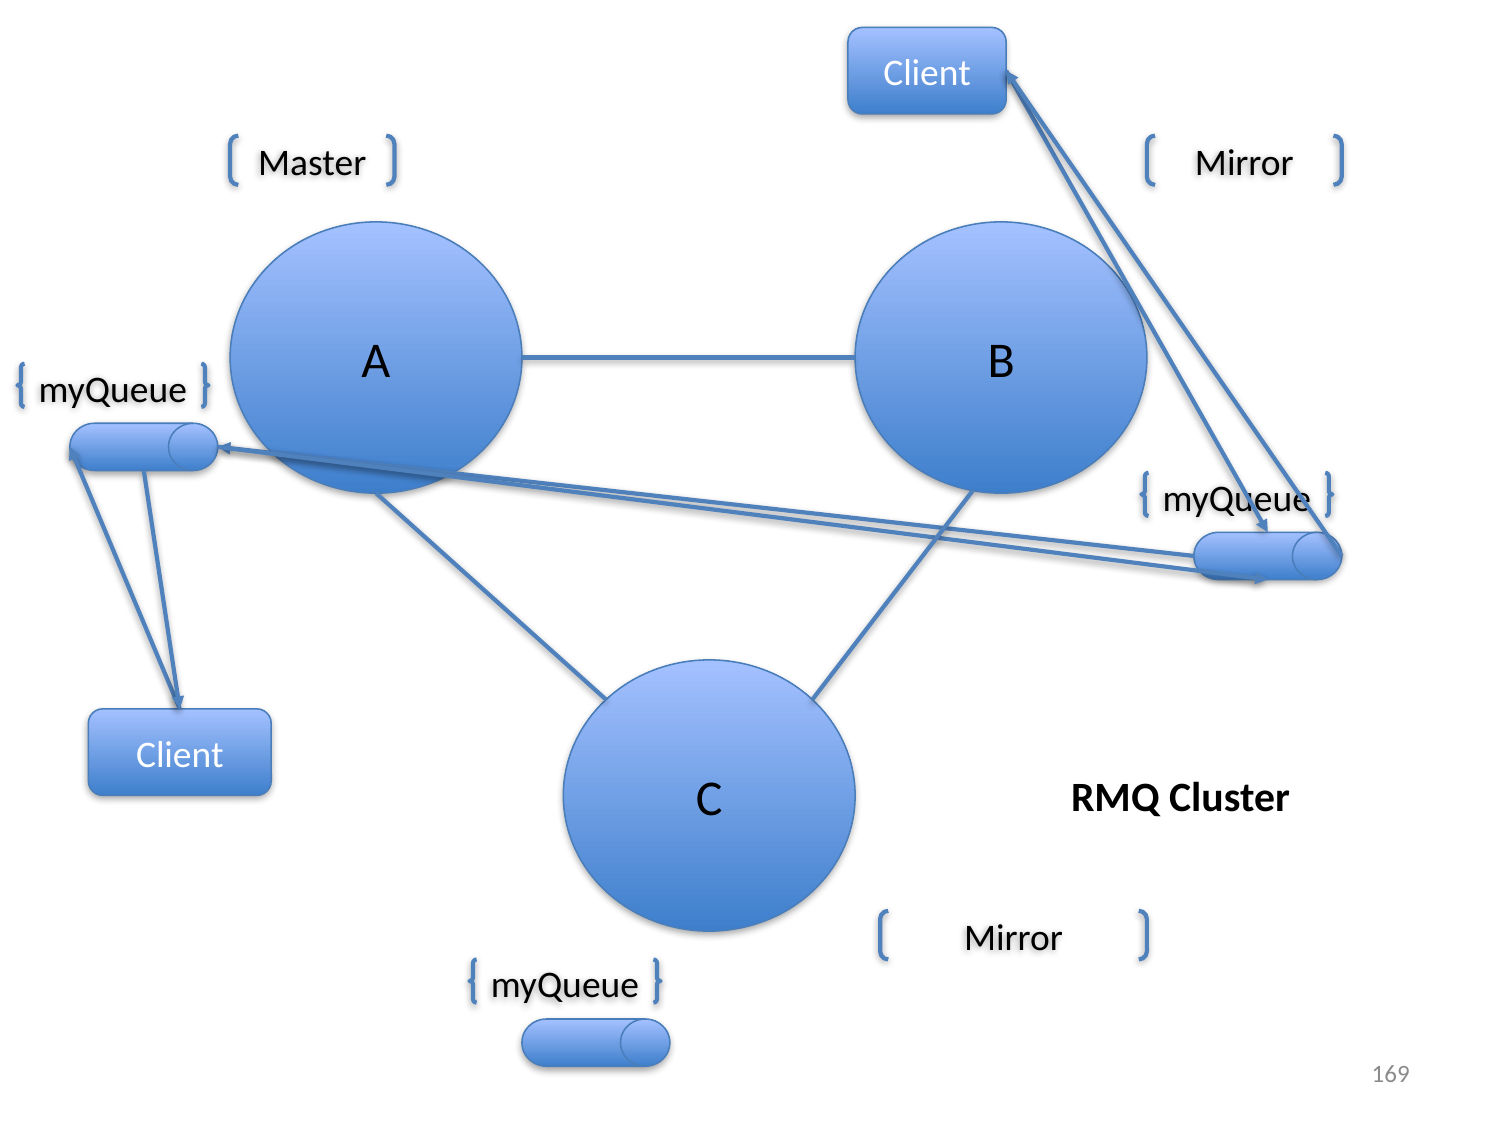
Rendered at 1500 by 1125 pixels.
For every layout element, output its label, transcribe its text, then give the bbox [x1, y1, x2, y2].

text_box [1005, 70, 1342, 557]
text_box Master [227, 133, 397, 187]
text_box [812, 490, 974, 700]
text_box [69, 446, 168, 710]
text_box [375, 588, 607, 700]
text_box [1272, 565, 1341, 581]
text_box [143, 470, 181, 710]
text_box myQueue [15, 361, 211, 409]
slide_number 169 [1074, 1042, 1425, 1103]
text_box Client [847, 26, 1007, 115]
text_box A [229, 221, 523, 444]
text_box Mirror [878, 908, 1150, 962]
text_box C [562, 659, 856, 932]
text_box RMQ Cluster [1019, 762, 1342, 828]
text_box [69, 422, 219, 445]
text_box myQueue [467, 957, 663, 1005]
text_box Client [87, 708, 273, 797]
text_box [521, 1018, 671, 1068]
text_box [168, 446, 1269, 580]
text_box B [854, 221, 999, 444]
